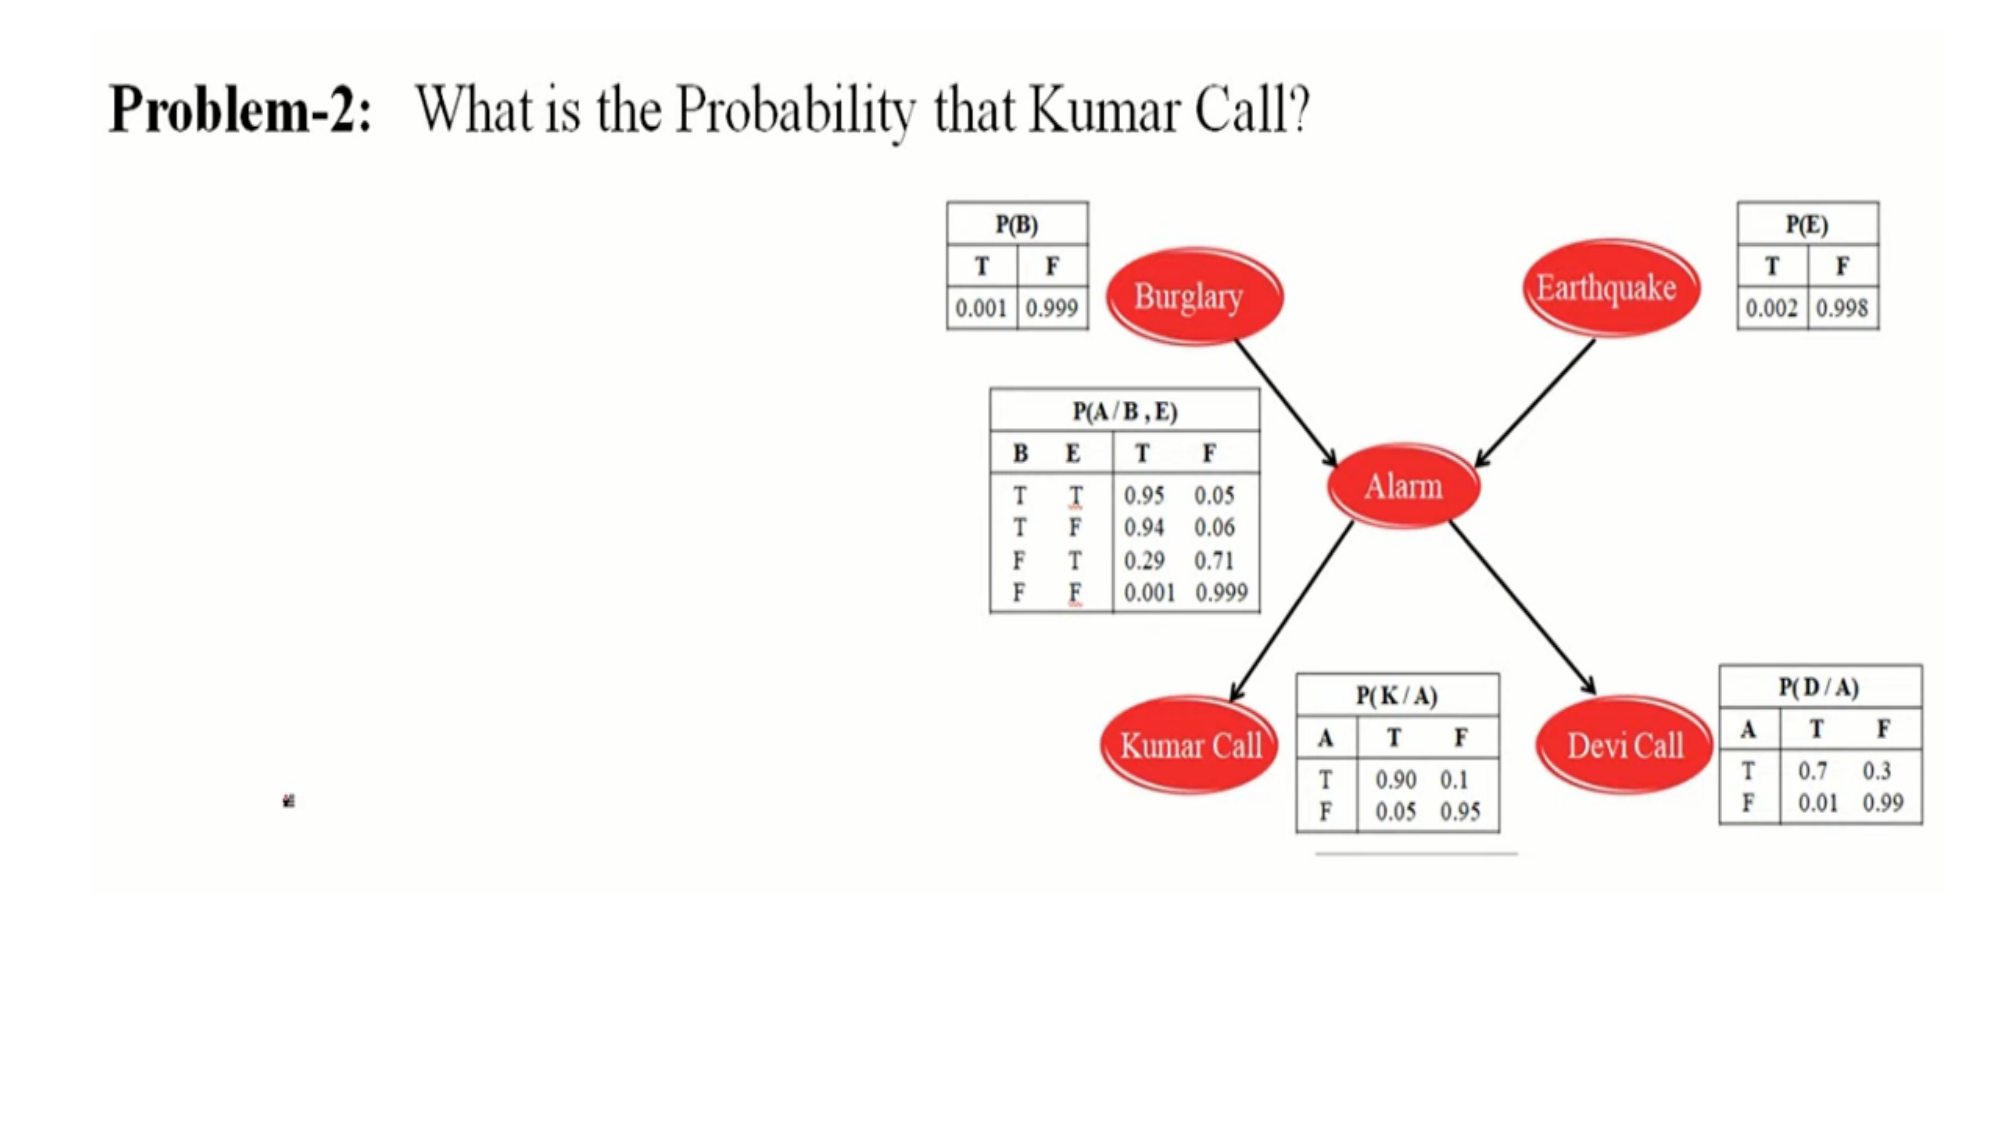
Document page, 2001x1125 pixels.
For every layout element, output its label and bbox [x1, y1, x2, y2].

picture [91, 0, 1995, 894]
